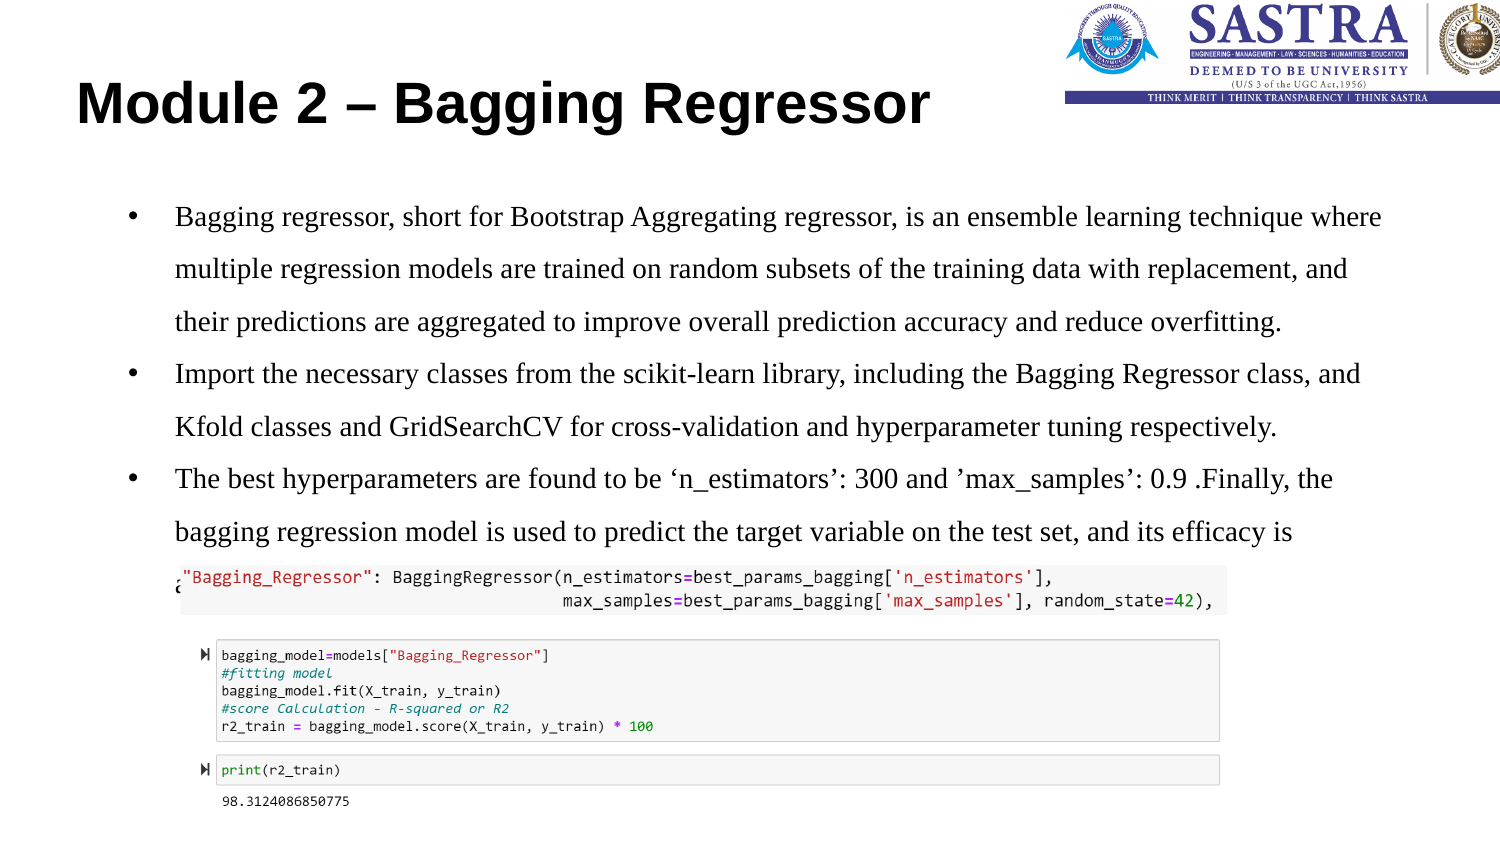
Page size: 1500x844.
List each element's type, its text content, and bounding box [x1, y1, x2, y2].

title Module 2 – Bagging Regressor [61, 50, 1083, 218]
text_box Bagging regressor, short for Bootstrap Aggregating regressor, is an ensemble learning technique where multiple regression models are trained on random subsets of the training data with replacement, and their predictions are aggregated to improve overall prediction accuracy and reduce overfitting. Import the necessary classes from the scikit-learn library, including the Bagging Regressor class, and Kfold classes and GridSearchCV for cross-validation and hyperparameter tuning respectively. The best hyperparameters are found to be ‘n_estimators’: 300 and ’max_samples’: 0.9 .Finally, the bagging regression model is used to predict the target variable on the test set, and its efficacy is assessed. [113, 172, 1418, 660]
picture [180, 565, 1228, 616]
picture [1055, 0, 1500, 109]
picture [180, 627, 1228, 815]
